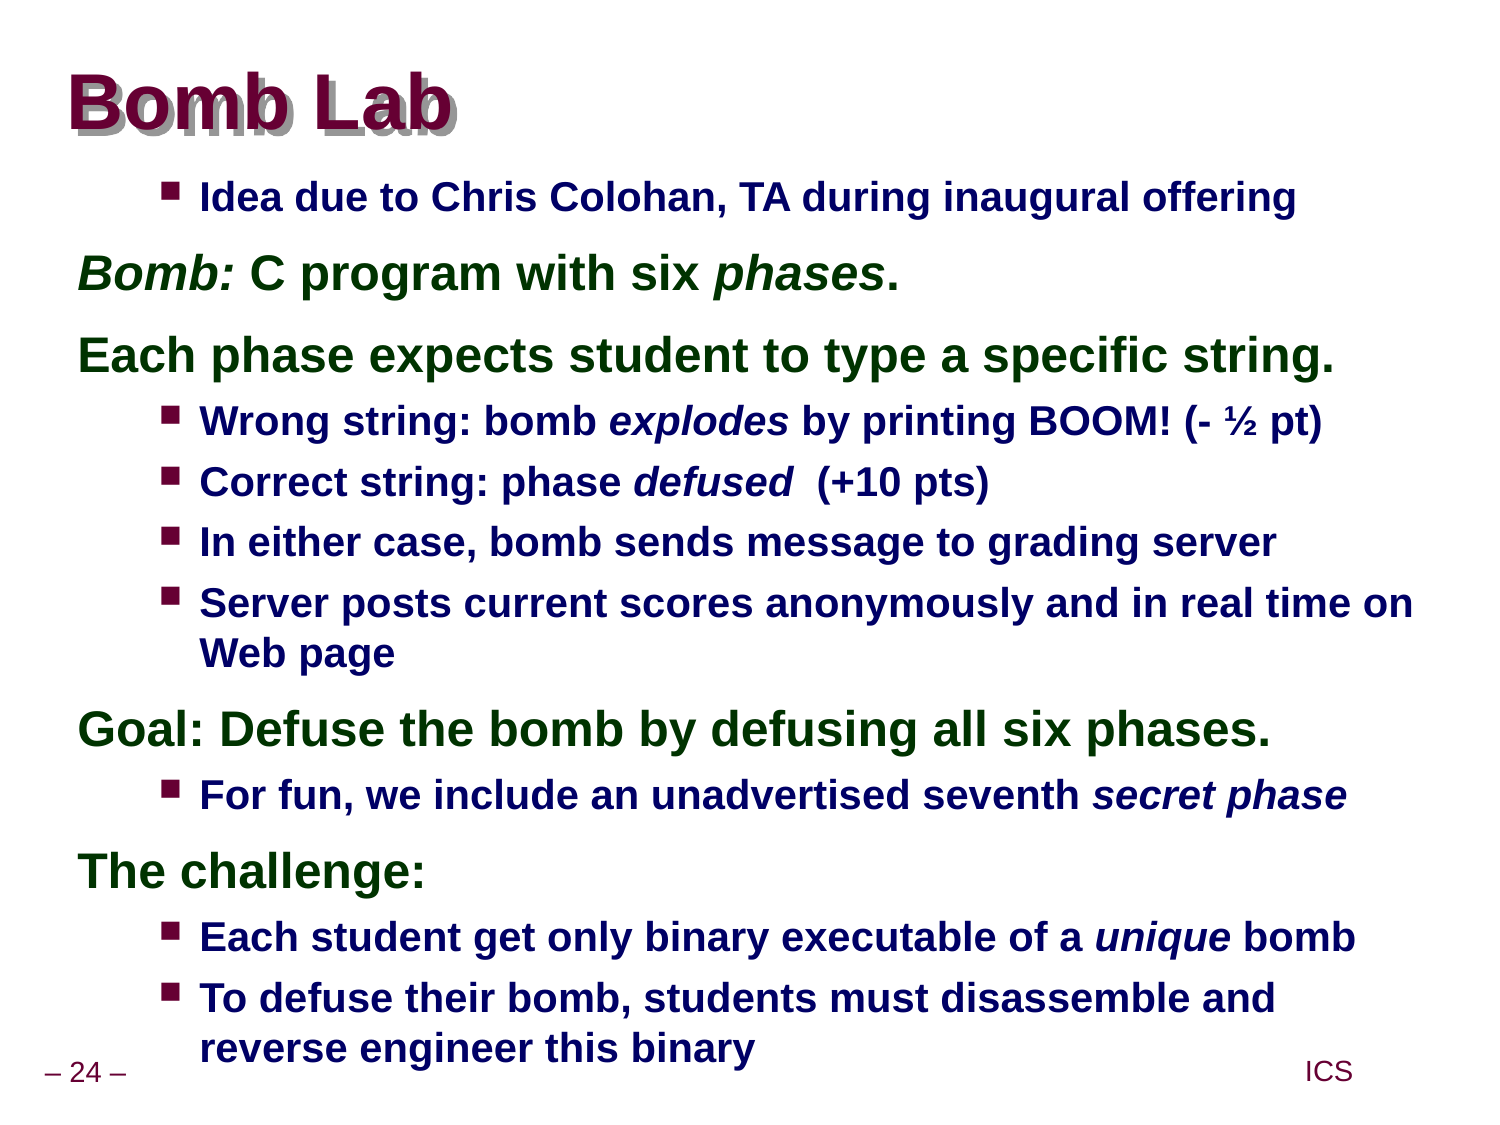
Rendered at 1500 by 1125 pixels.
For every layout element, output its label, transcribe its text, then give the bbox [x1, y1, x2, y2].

list Idea due to Chris Colohan, TA during inaugural offering Bomb: C program with six phases. Each phase expects student to type a specific string. Wrong string: bomb explodes by printing BOOM! (- ½ pt) Correct string: phase defused (+10 pts) In either case, bomb sends message to grading server Server posts current scores anonymously and in real time on Web page Goal: Defuse the bomb by defusing all six phases. For fun, we include an unadvertised seventh secret phase The challenge: Each student get only binary executable of a unique bomb To defuse their bomb, students must disassemble and reverse engineer this binary [62, 162, 1438, 938]
title Bomb Lab [66, 40, 1497, 169]
